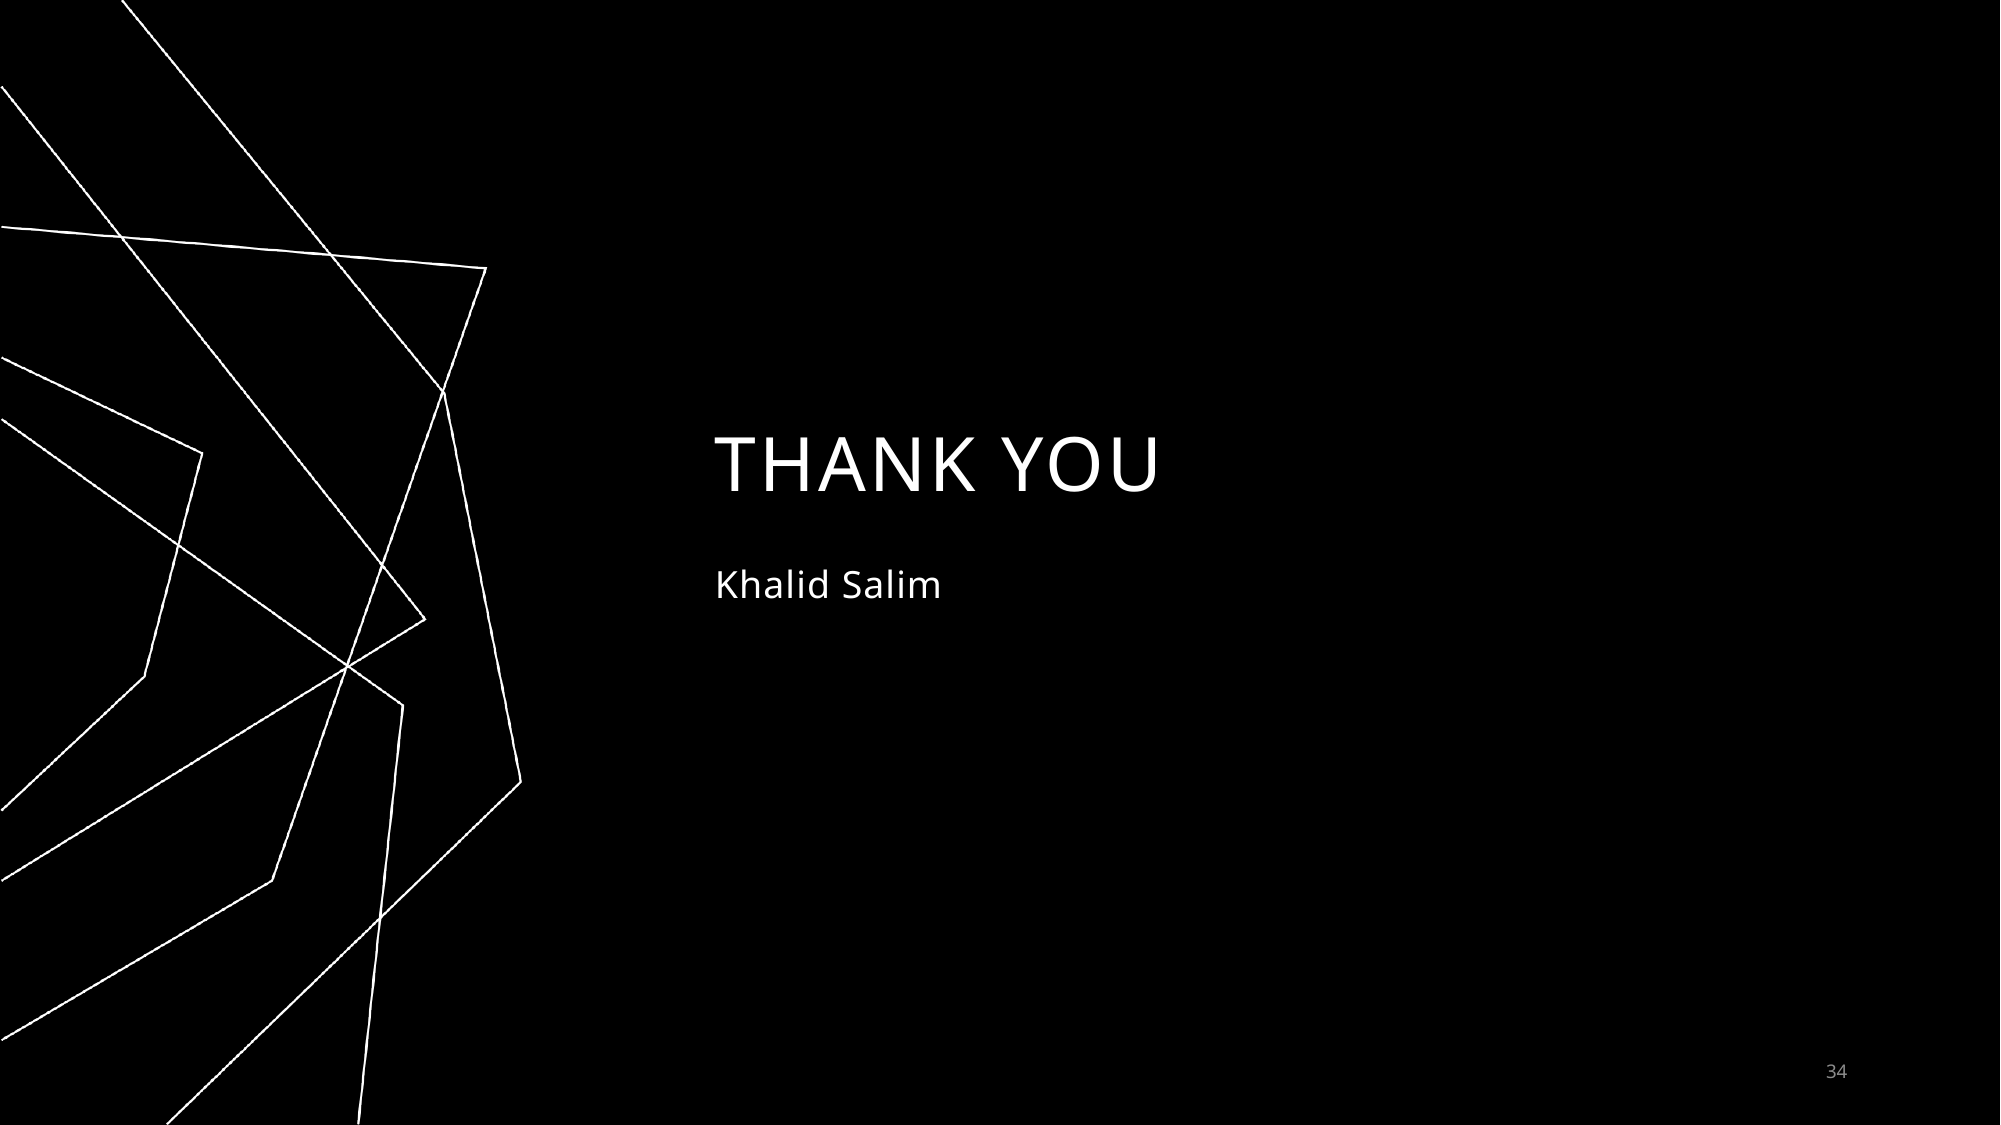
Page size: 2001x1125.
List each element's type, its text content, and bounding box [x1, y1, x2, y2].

picture [0, 0, 522, 1125]
title THANK YOU [699, 265, 1386, 516]
subtitle Khalid Salim [699, 531, 1386, 999]
slide_number 34 [1571, 1042, 1863, 1103]
